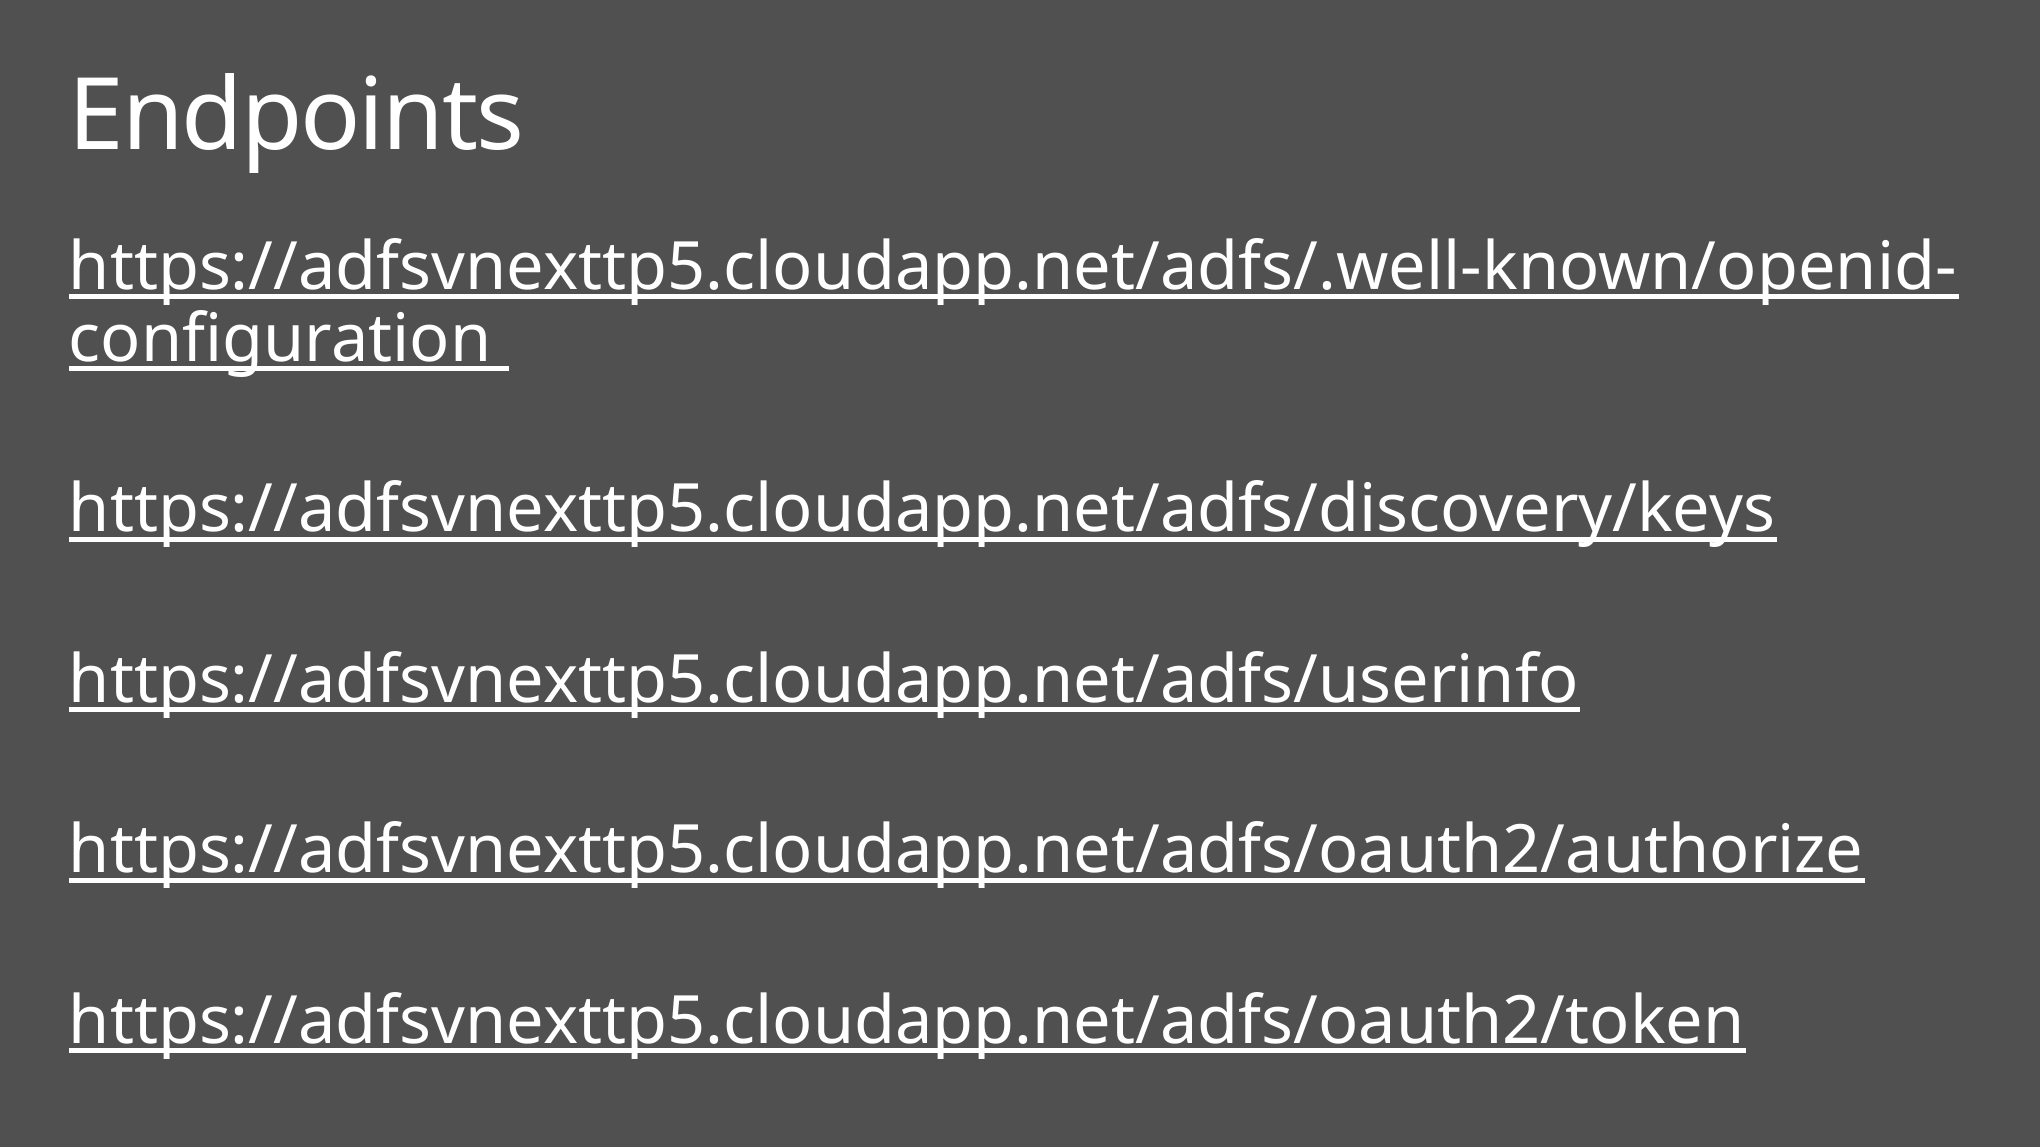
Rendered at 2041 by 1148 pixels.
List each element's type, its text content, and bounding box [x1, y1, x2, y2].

list https://adfsvnexttp5.cloudapp.net/adfs/.well-known/openid-configuration https://adfsvnexttp5.cloudapp.net/adfs/discovery/keys https://adfsvnexttp5.cloudapp.net/adfs/userinfo https://adfsvnexttp5.cloudapp.net/adfs/oauth2/authorize https://adfsvnexttp5.cloudapp.net/adfs/oauth2/token [45, 216, 1996, 1148]
title Endpoints [45, 48, 1996, 199]
